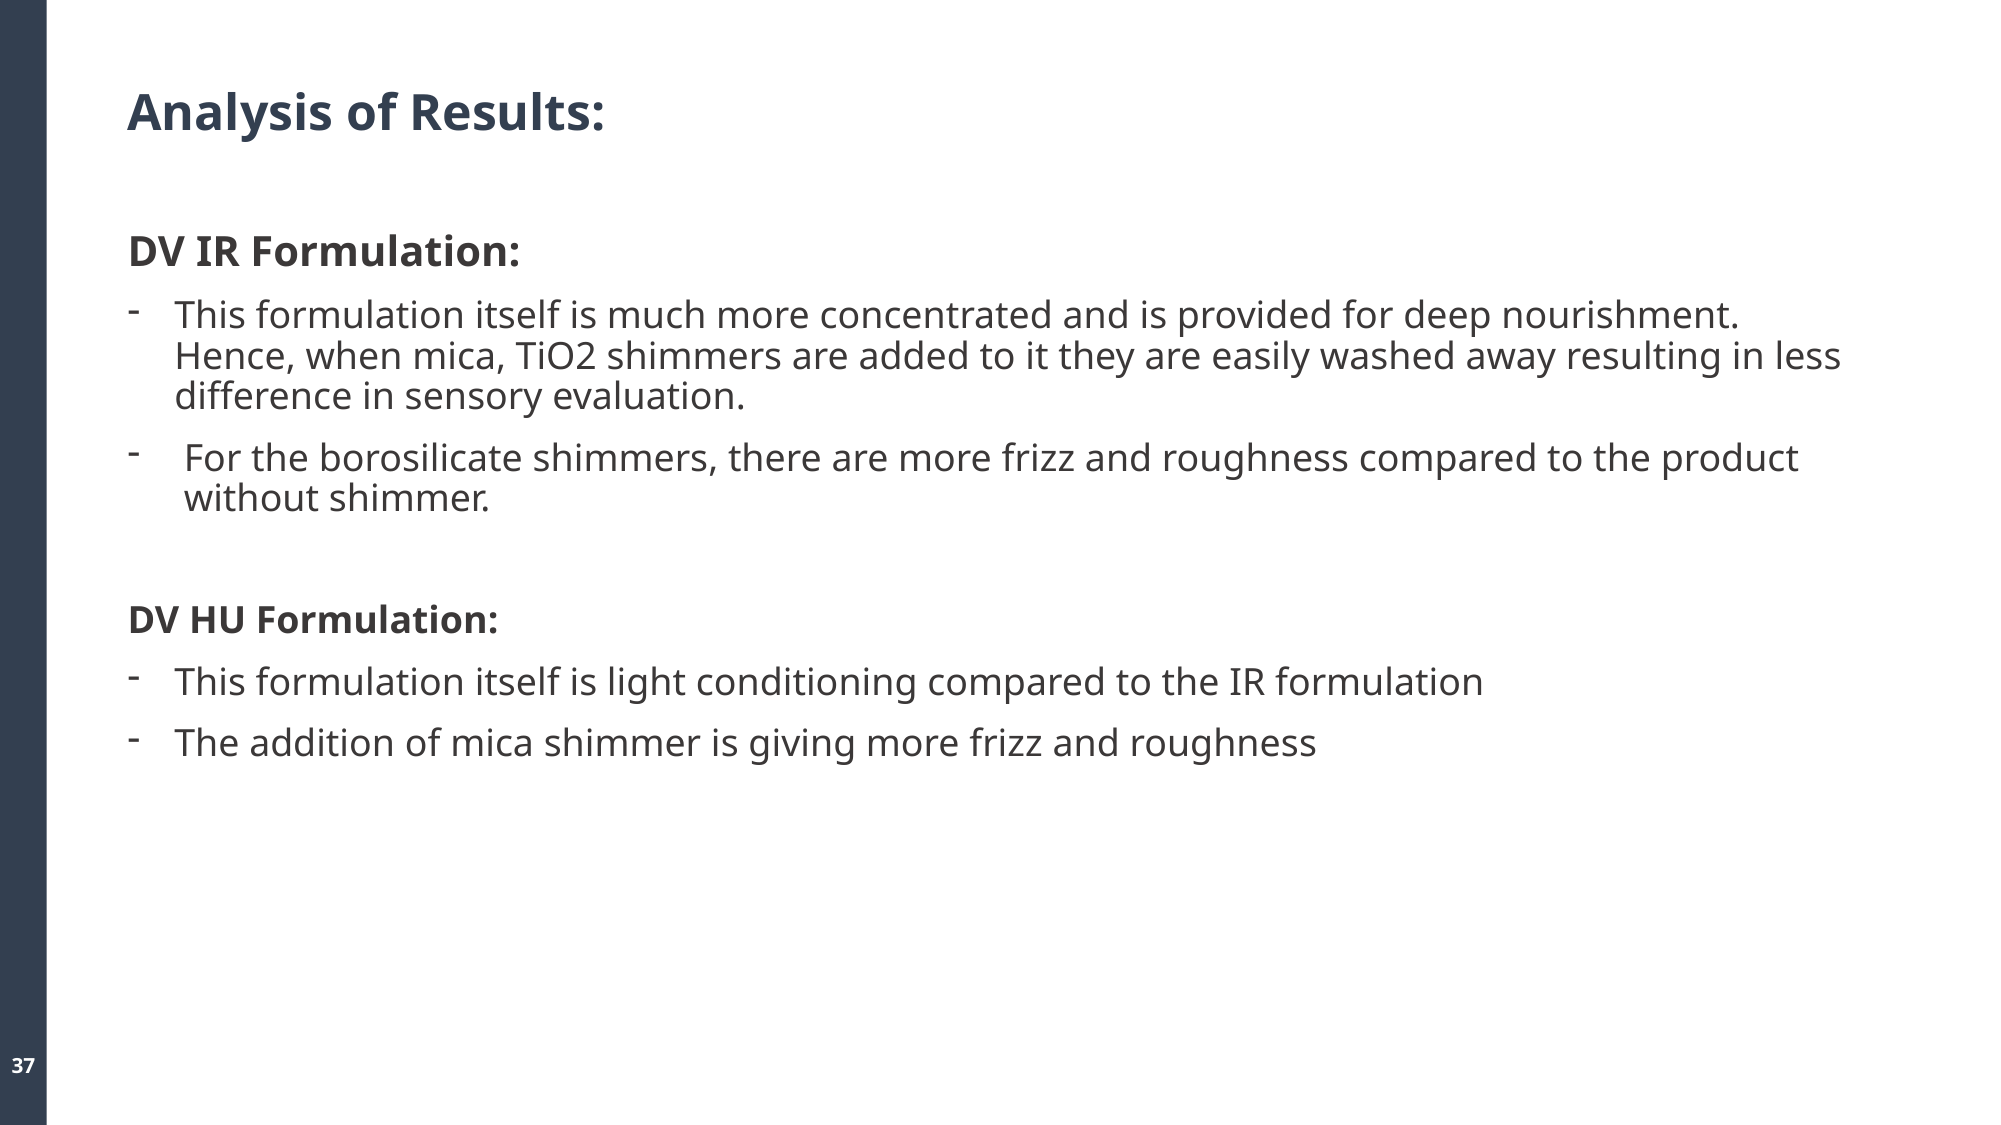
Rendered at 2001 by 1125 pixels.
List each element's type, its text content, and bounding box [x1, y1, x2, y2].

title Analysis of Results: [112, 80, 1888, 146]
list DV IR Formulation: This formulation itself is much more concentrated and is provided for deep nourishment. Hence, when mica, TiO2 shimmers are added to it they are easily washed away resulting in less difference in sensory evaluation. For the borosilicate shimmers, there are more frizz and roughness compared to the product without shimmer. DV HU Formulation: This formulation itself is light conditioning compared to the IR formulation The addition of mica shimmer is giving more frizz and roughness [112, 223, 1888, 985]
